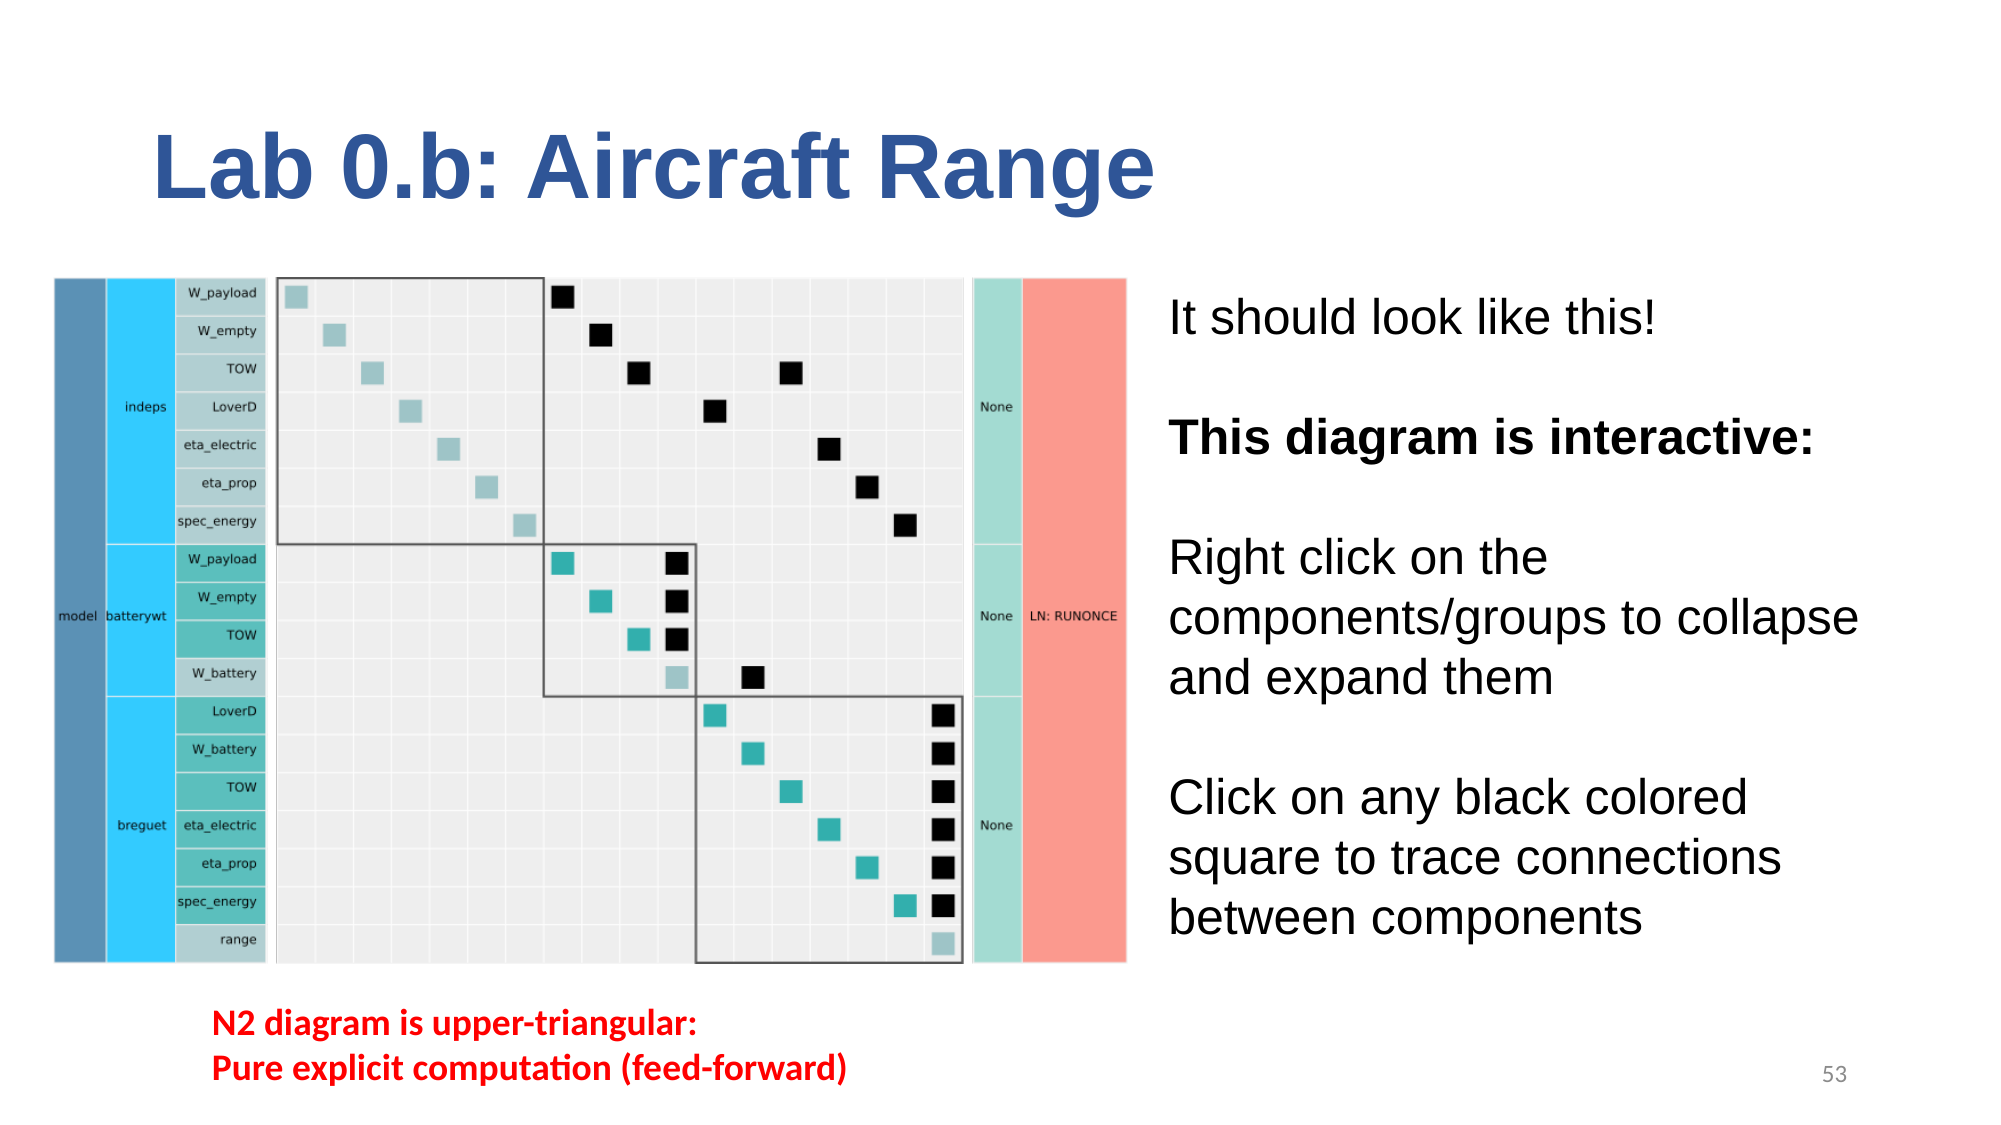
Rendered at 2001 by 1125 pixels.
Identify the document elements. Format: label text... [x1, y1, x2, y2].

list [53, 277, 1128, 964]
text_box It should look like this! This diagram is interactive: Right click on the components/groups to collapse and expand them Click on any black colored square to trace connections between components [1153, 277, 1889, 1072]
slide_number 53 [1412, 1042, 1863, 1103]
text_box N2 diagram is upper-triangular: Pure explicit computation (feed-forward) [197, 990, 916, 1096]
title Lab 0.b: Aircraft Range [137, 59, 1863, 278]
